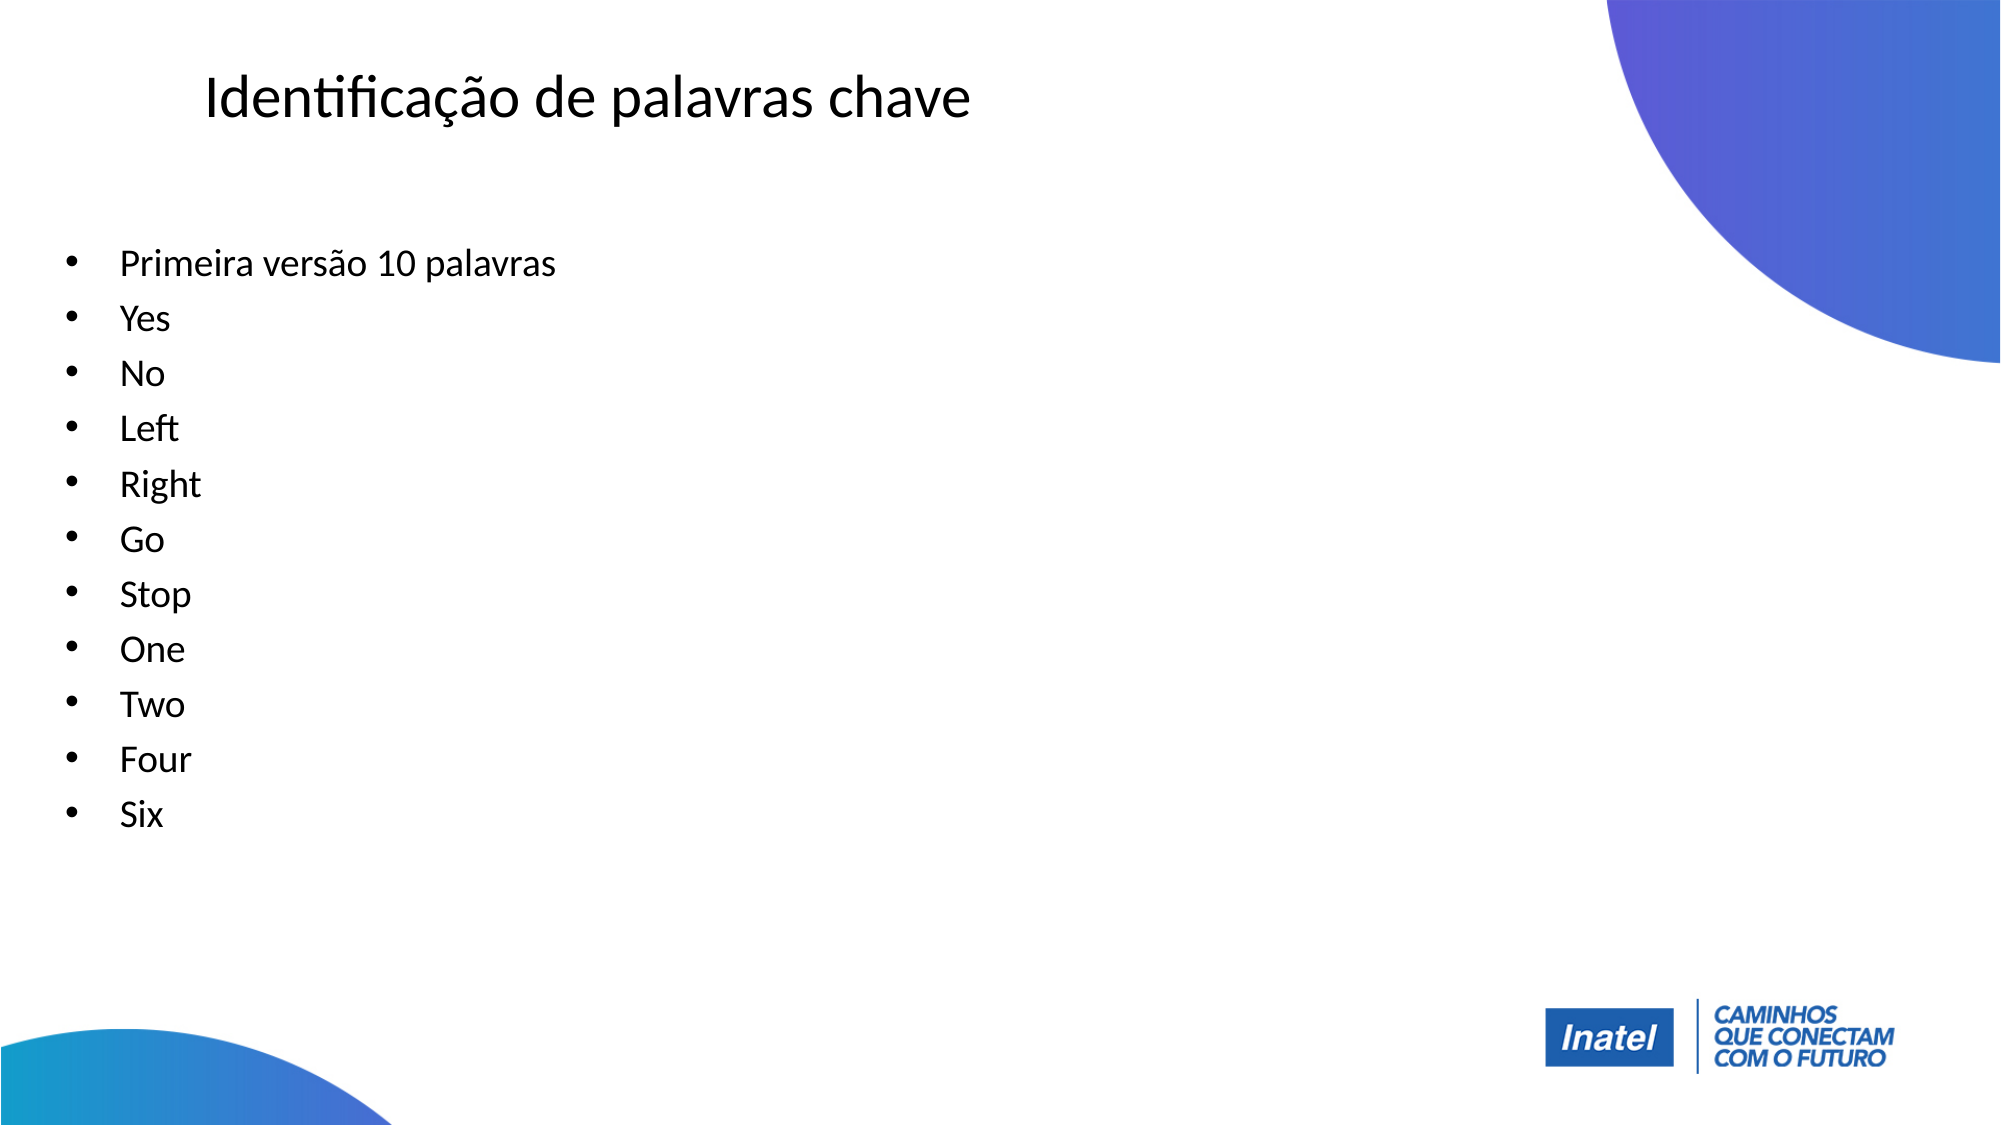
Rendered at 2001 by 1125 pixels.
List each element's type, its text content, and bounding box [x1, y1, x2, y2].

title Identificação de palavras chave [50, 30, 1126, 156]
picture [0, 0, 2001, 1125]
list Primeira versão 10 palavras Yes No Left Right Go Stop One Two Four Six [50, 174, 1593, 846]
